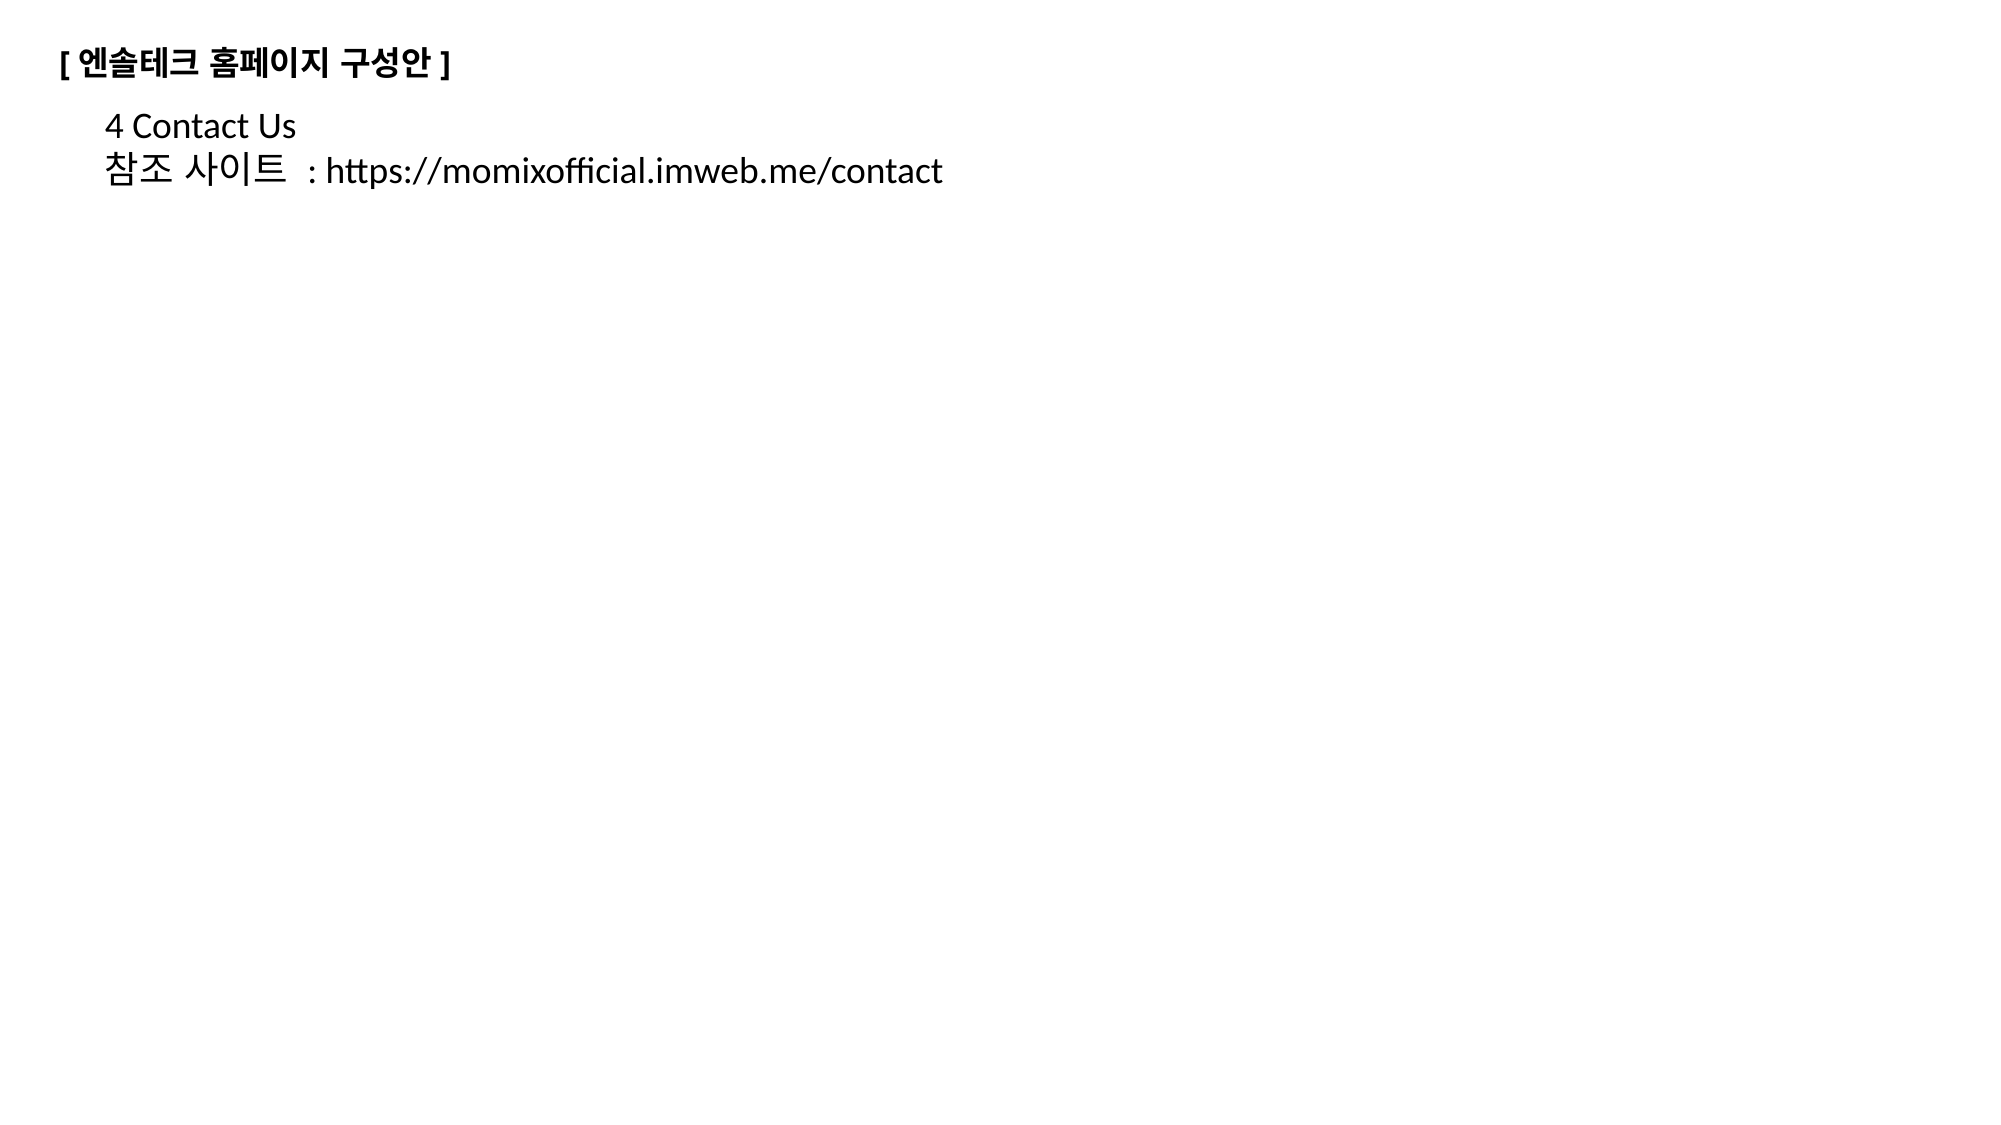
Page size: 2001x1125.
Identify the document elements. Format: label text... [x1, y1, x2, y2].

title [엔솔테크 홈페이지 구성안] [44, 21, 1770, 109]
text_box 4 Contact Us 참조 사이트 : https://momixofficial.imweb.me/contact [90, 93, 1090, 199]
